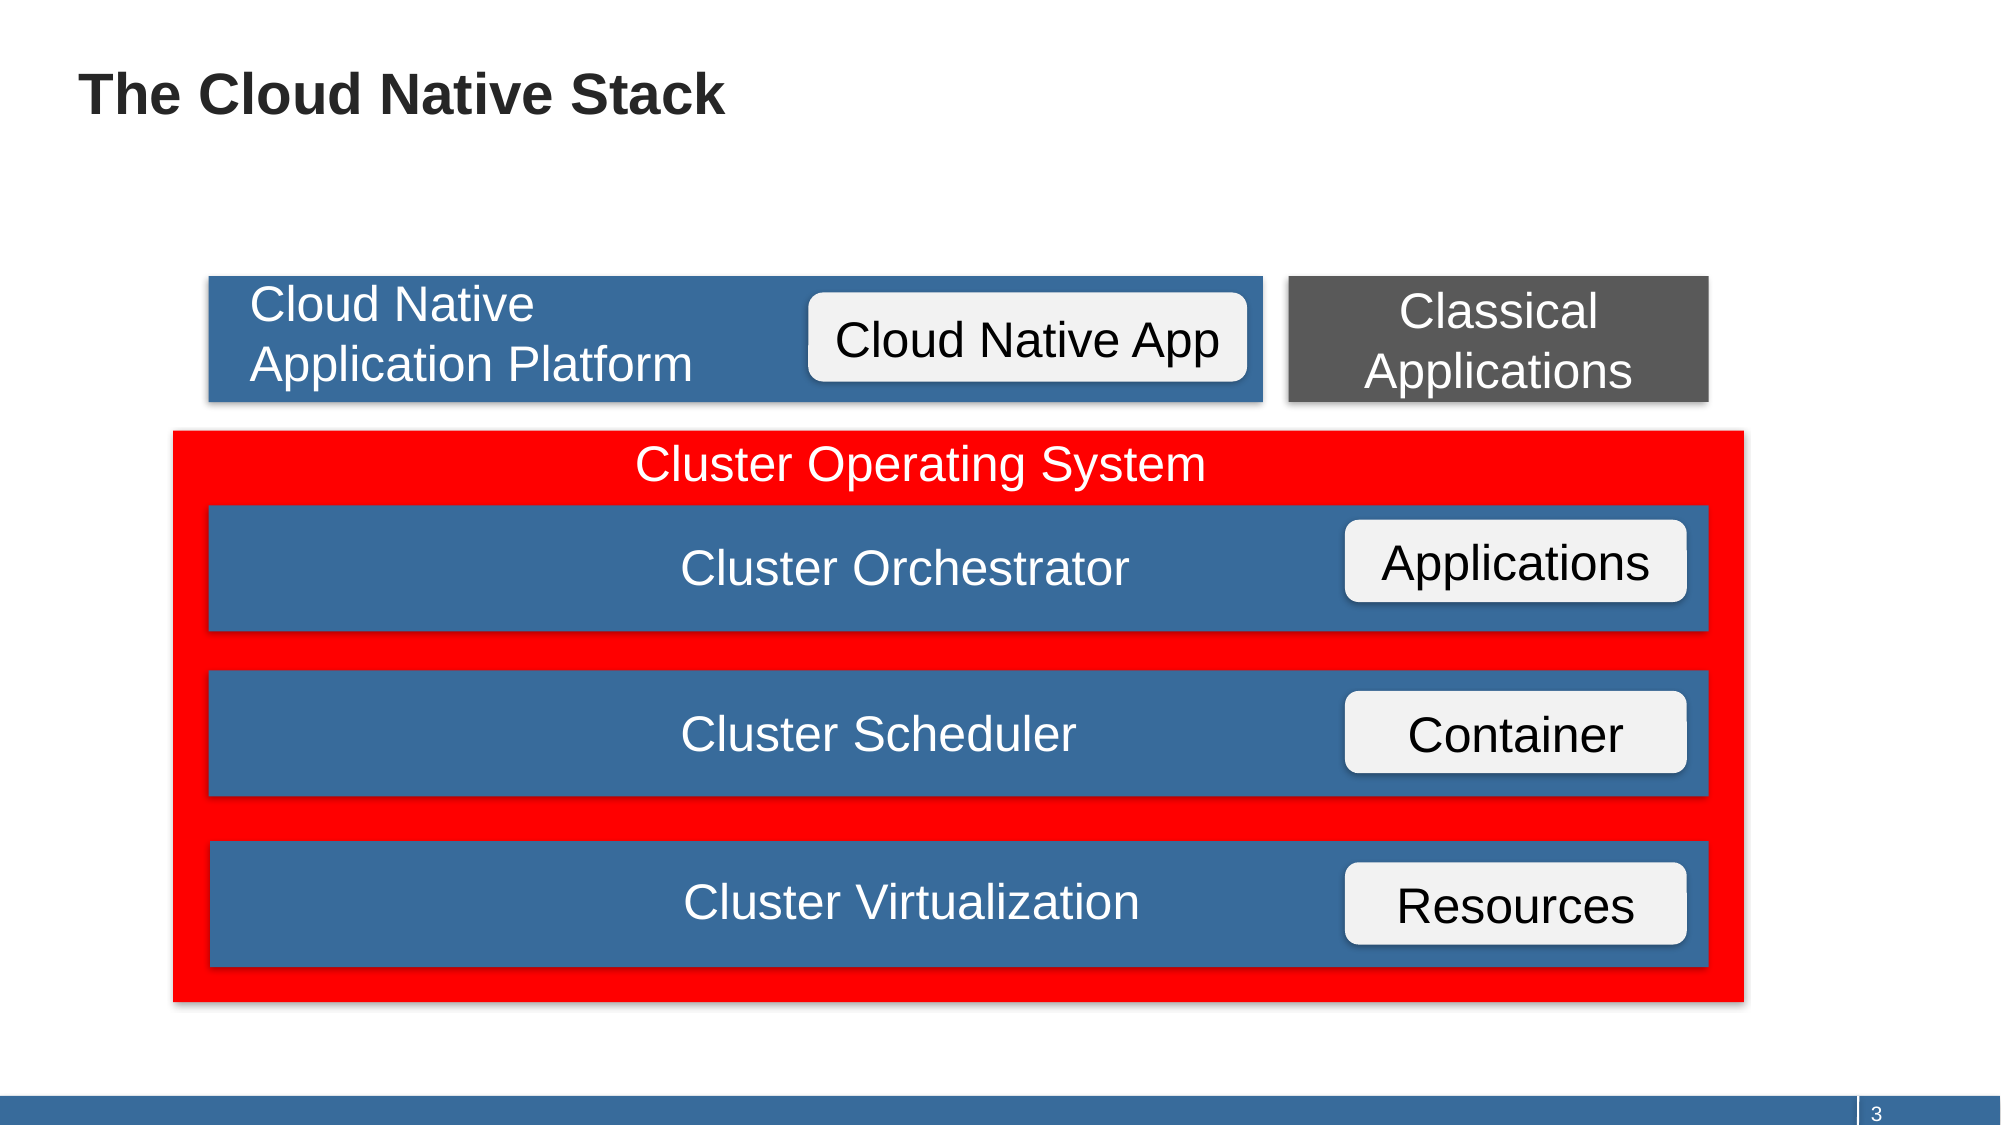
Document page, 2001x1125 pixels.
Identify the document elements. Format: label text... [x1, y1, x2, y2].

text_box Applications [1344, 518, 1688, 603]
text_box Cluster Orchestrator [665, 528, 1146, 603]
text_box Cluster Scheduler [665, 693, 1093, 769]
text_box Cluster Operating System [620, 423, 1223, 499]
text_box [172, 430, 1745, 1003]
text_box Classical Applications [1288, 275, 1709, 403]
slide_number 3 [1870, 1073, 1988, 1125]
text_box [208, 275, 1264, 403]
text_box [208, 505, 1709, 632]
text_box [208, 670, 1709, 797]
text_box Cluster Virtualization [668, 862, 1156, 937]
title The Cloud Native Stack [63, 56, 1896, 220]
text_box Container [1344, 690, 1688, 774]
text_box Resources [1344, 861, 1688, 946]
text_box [209, 840, 1709, 968]
text_box Cloud Native Application Platform [234, 264, 879, 399]
text_box Cloud Native App [807, 291, 1248, 383]
